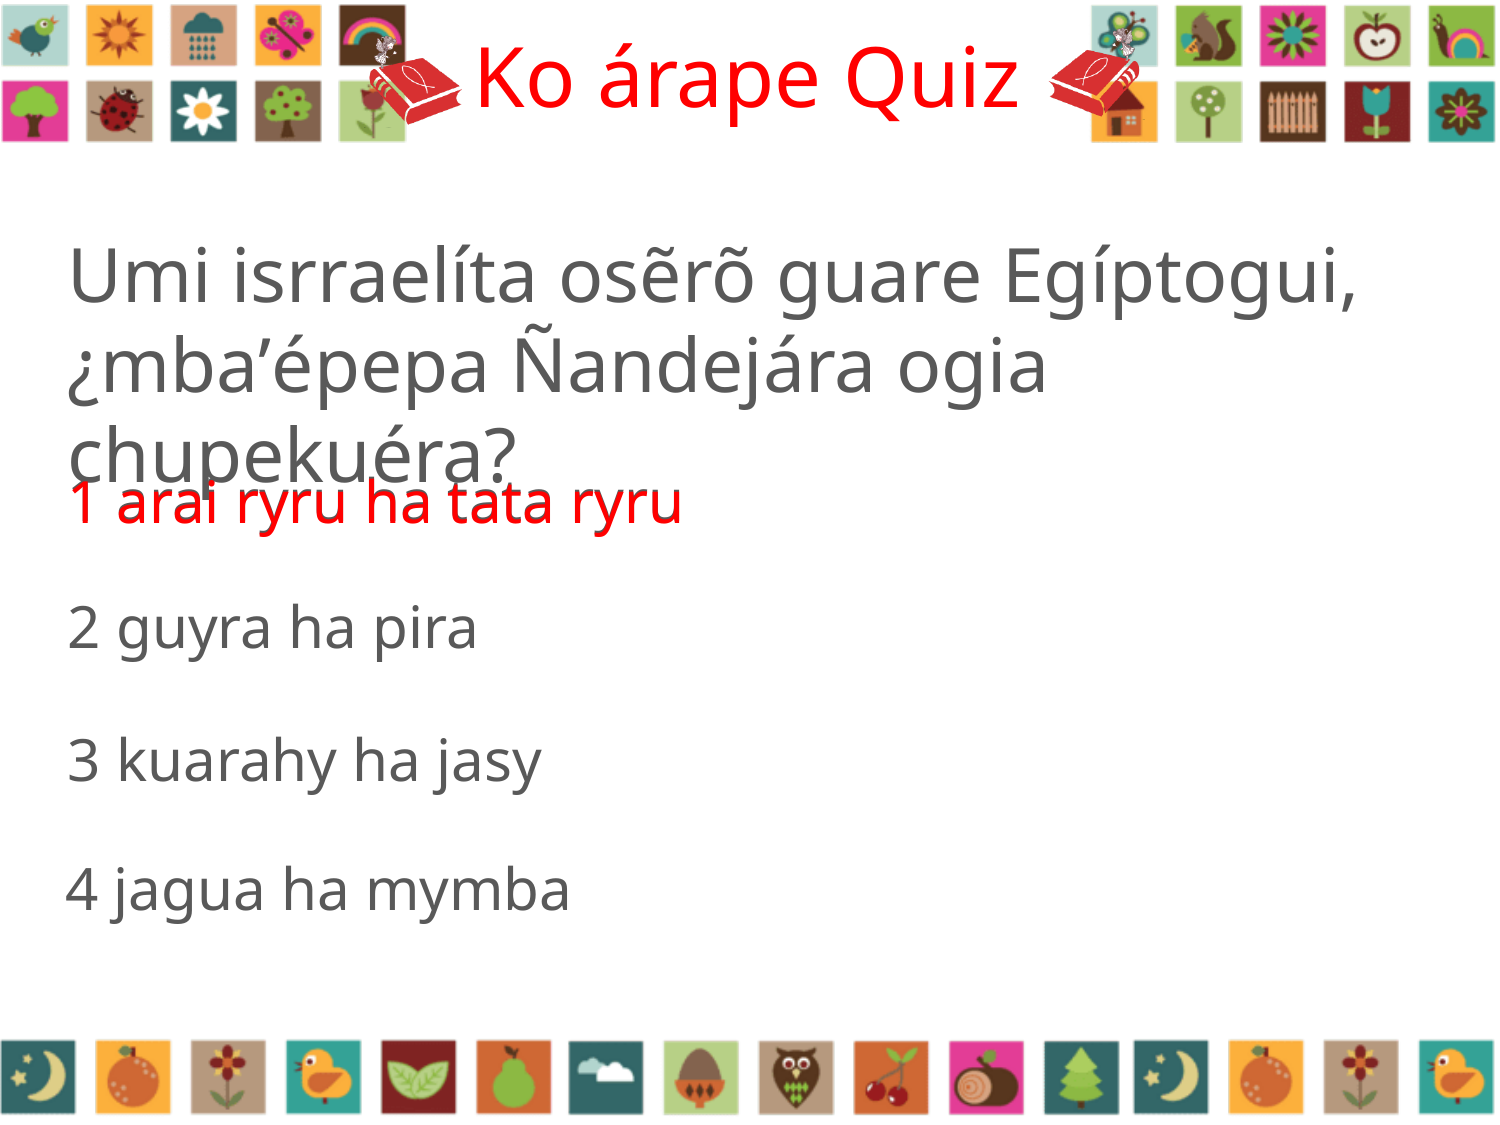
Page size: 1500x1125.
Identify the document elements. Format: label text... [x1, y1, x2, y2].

picture [1017, 3, 1500, 150]
text_box 3 kuarahy ha jasy [53, 716, 1483, 801]
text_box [0, 1028, 1500, 1118]
text_box 1 arai ryru ha tata ryru [53, 457, 1483, 543]
text_box 4 jagua ha mymba [50, 844, 1480, 930]
text_box 2 guyra ha pira [53, 582, 1436, 668]
text_box Ko árape Quiz [425, 16, 1078, 131]
picture [0, 3, 494, 150]
text_box Umi isrraelíta osẽrõ guare Egíptogui, ¿mbaʼépepa Ñandejára ogia chupekuéra? [53, 219, 1436, 456]
